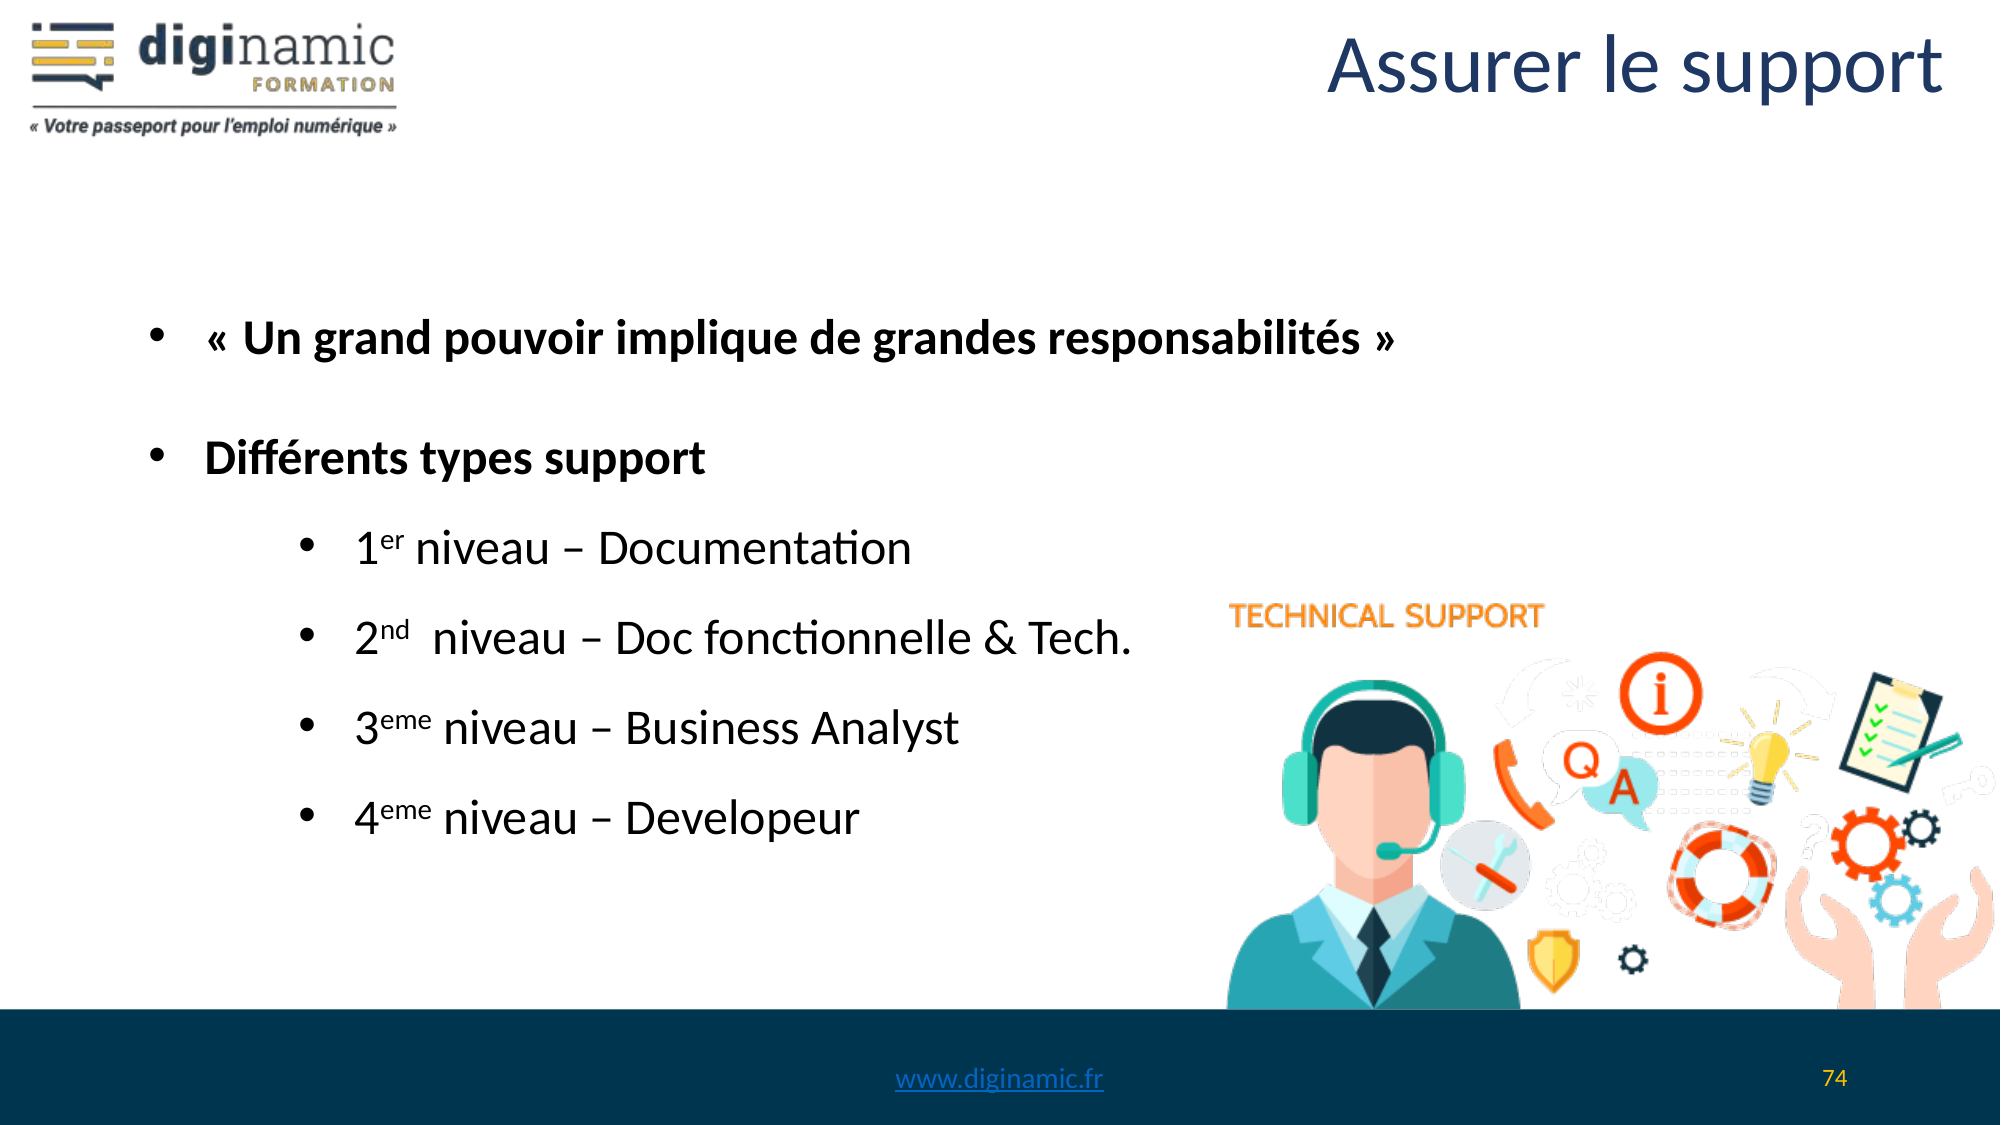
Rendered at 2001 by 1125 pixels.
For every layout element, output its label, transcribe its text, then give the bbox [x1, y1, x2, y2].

text_box Assurer le support [1325, 7, 1947, 110]
picture [1214, 596, 2000, 1009]
text_box « Un grand pouvoir implique de grandes responsabilités » Différents types support 1er niveau – Documentation 2nd niveau – Doc fonctionnelle & Tech. 3eme niveau – Business Analyst 4eme niveau – Developeur [148, 287, 1775, 1025]
picture [15, 20, 414, 138]
footer www.diginamic.fr [893, 1058, 1107, 1125]
slide_number ‹#› [1817, 1060, 1852, 1125]
